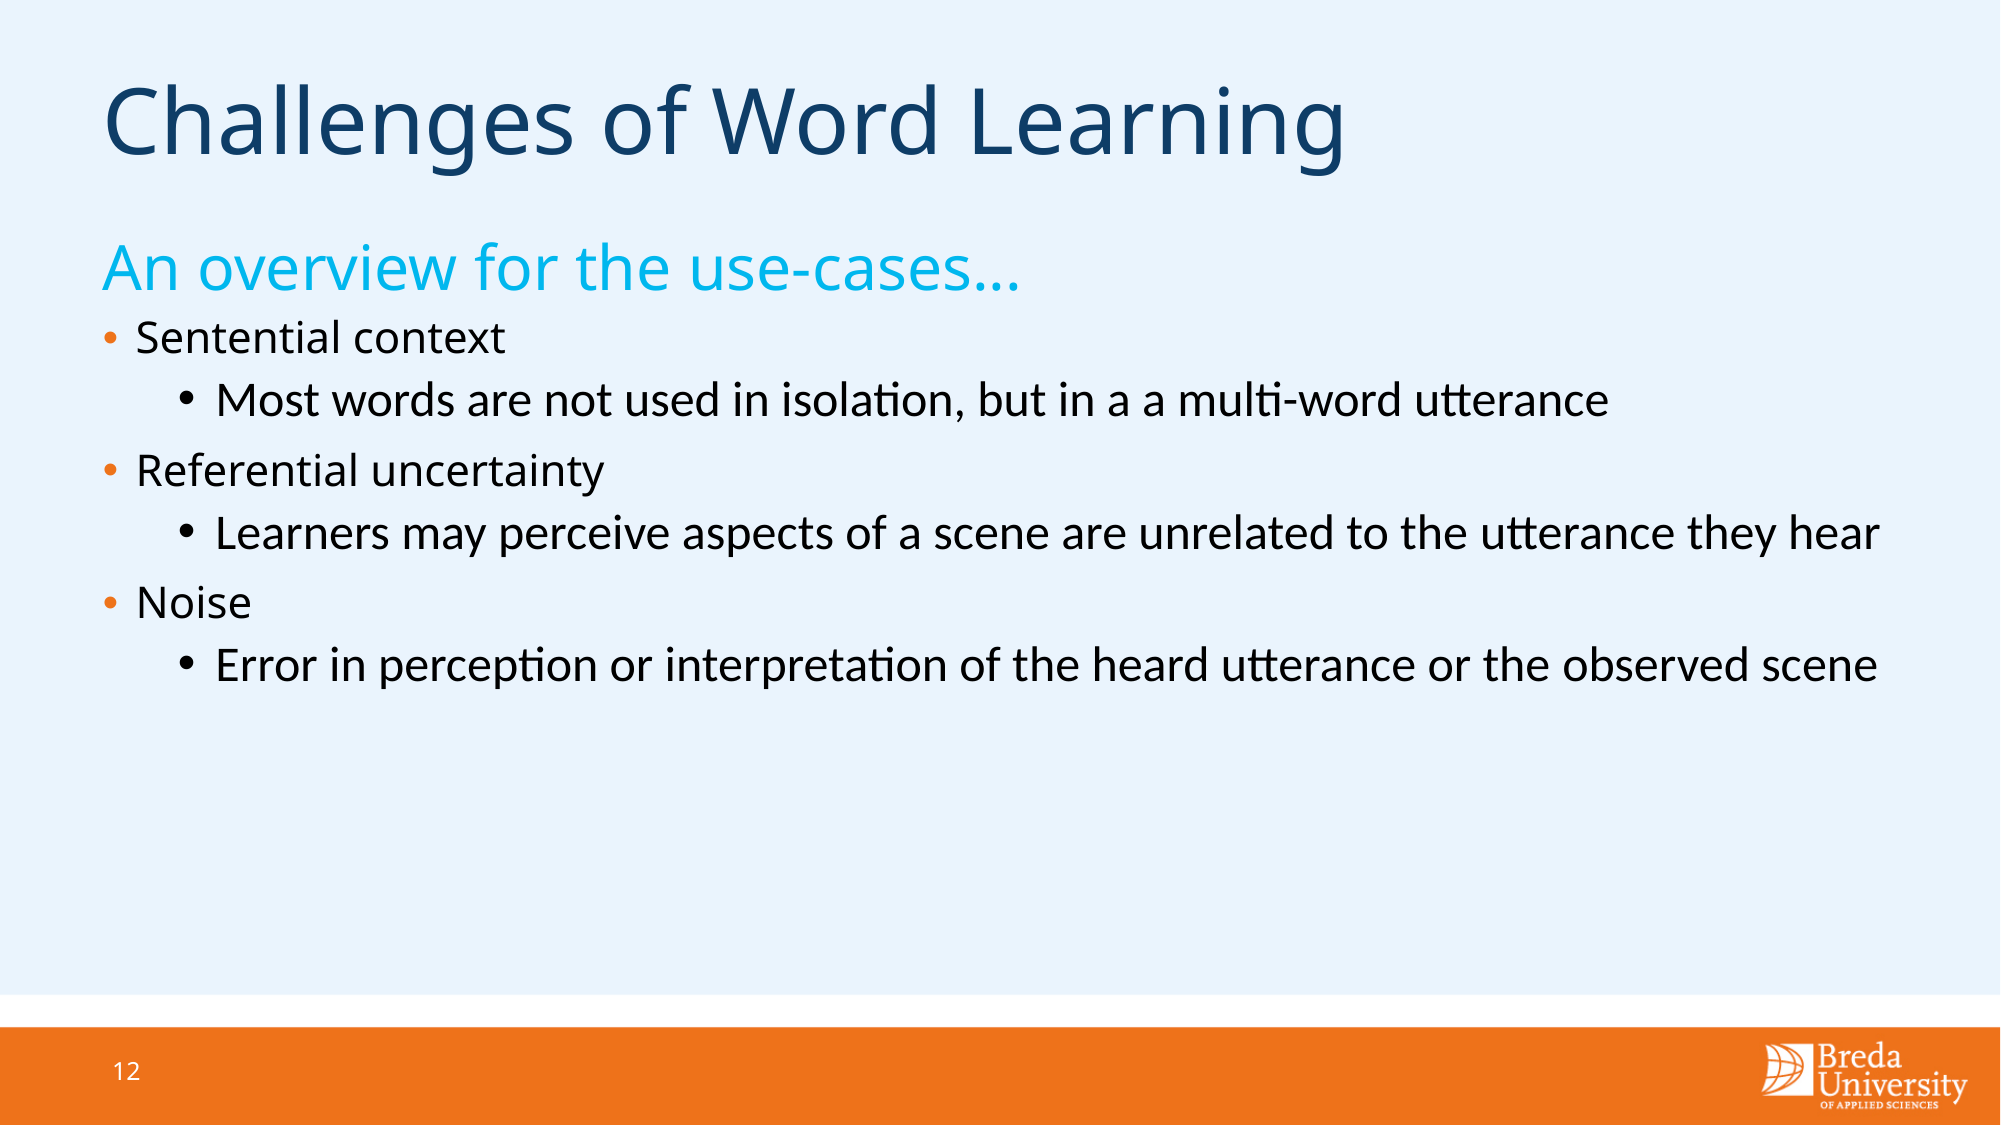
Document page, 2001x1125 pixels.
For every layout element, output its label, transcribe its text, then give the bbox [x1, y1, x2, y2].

list An overview for the use-cases... [88, 229, 1917, 307]
picture [0, 0, 2001, 1125]
title Challenges of Word Learning [88, 67, 1917, 210]
list Sentential context Most words are not used in isolation, but in a a multi-word utterance Referential uncertainty Learners may perceive aspects of a scene are unrelated to the utterance they hear Noise Error in perception or interpretation of the heard utterance or the observed scene [88, 308, 1917, 922]
slide_number 12 [97, 1042, 198, 1103]
